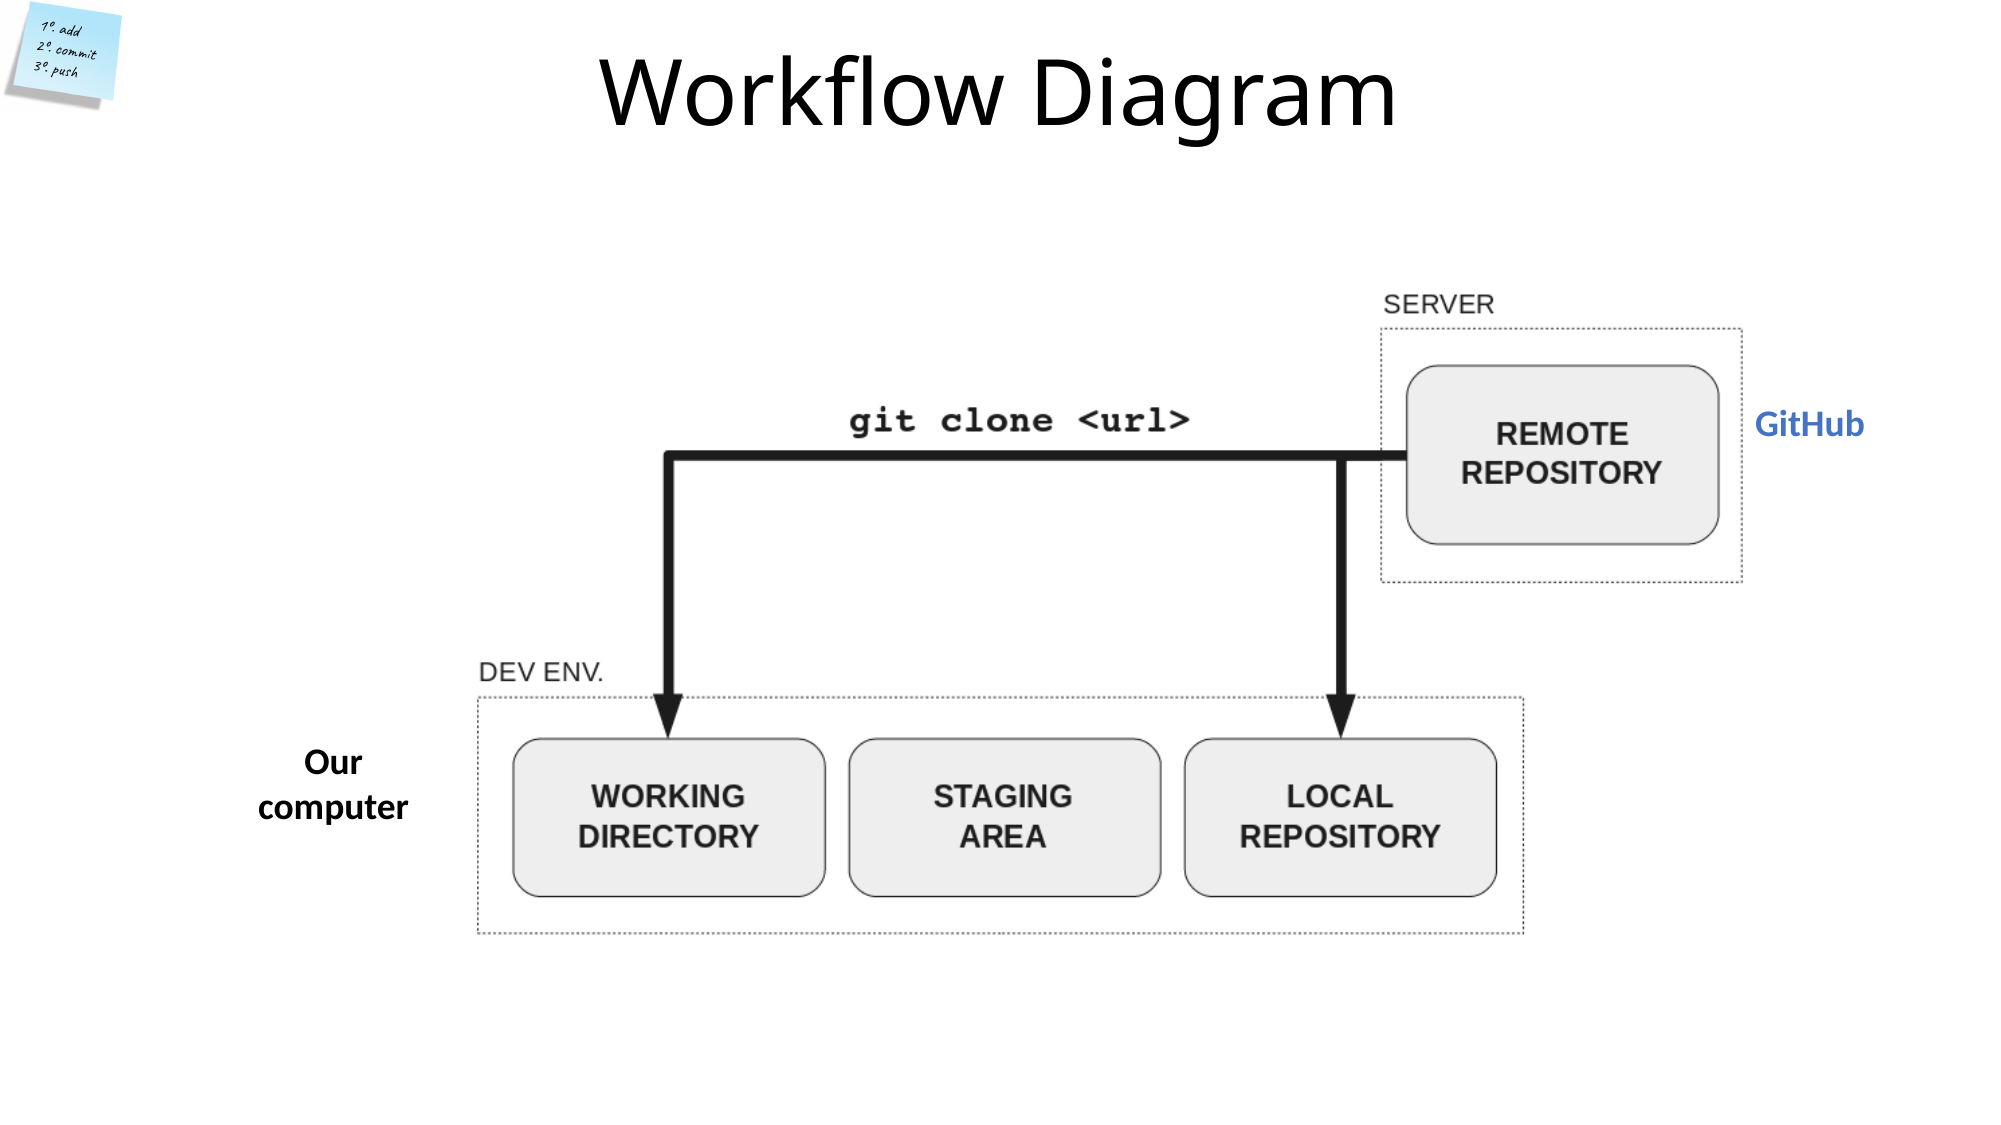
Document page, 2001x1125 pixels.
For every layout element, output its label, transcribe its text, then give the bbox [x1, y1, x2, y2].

title Workflow Diagram [137, 0, 1863, 205]
picture [472, 284, 1751, 939]
text_box Our computer [229, 729, 438, 835]
picture [0, 1, 123, 113]
text_box GitHub [1751, 391, 1915, 451]
